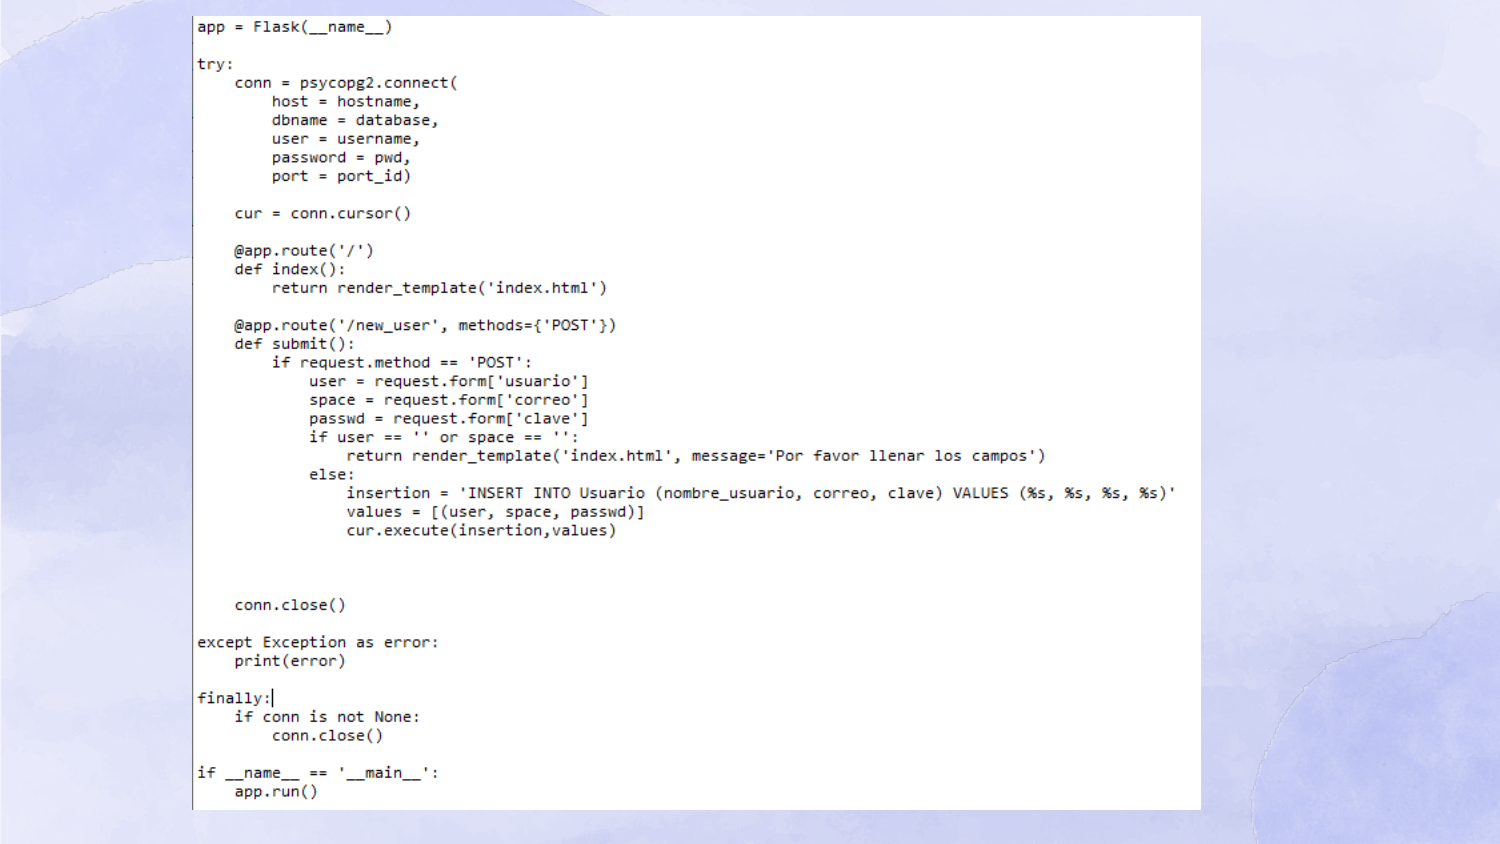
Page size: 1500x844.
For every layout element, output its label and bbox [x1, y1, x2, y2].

picture [191, 15, 1201, 811]
